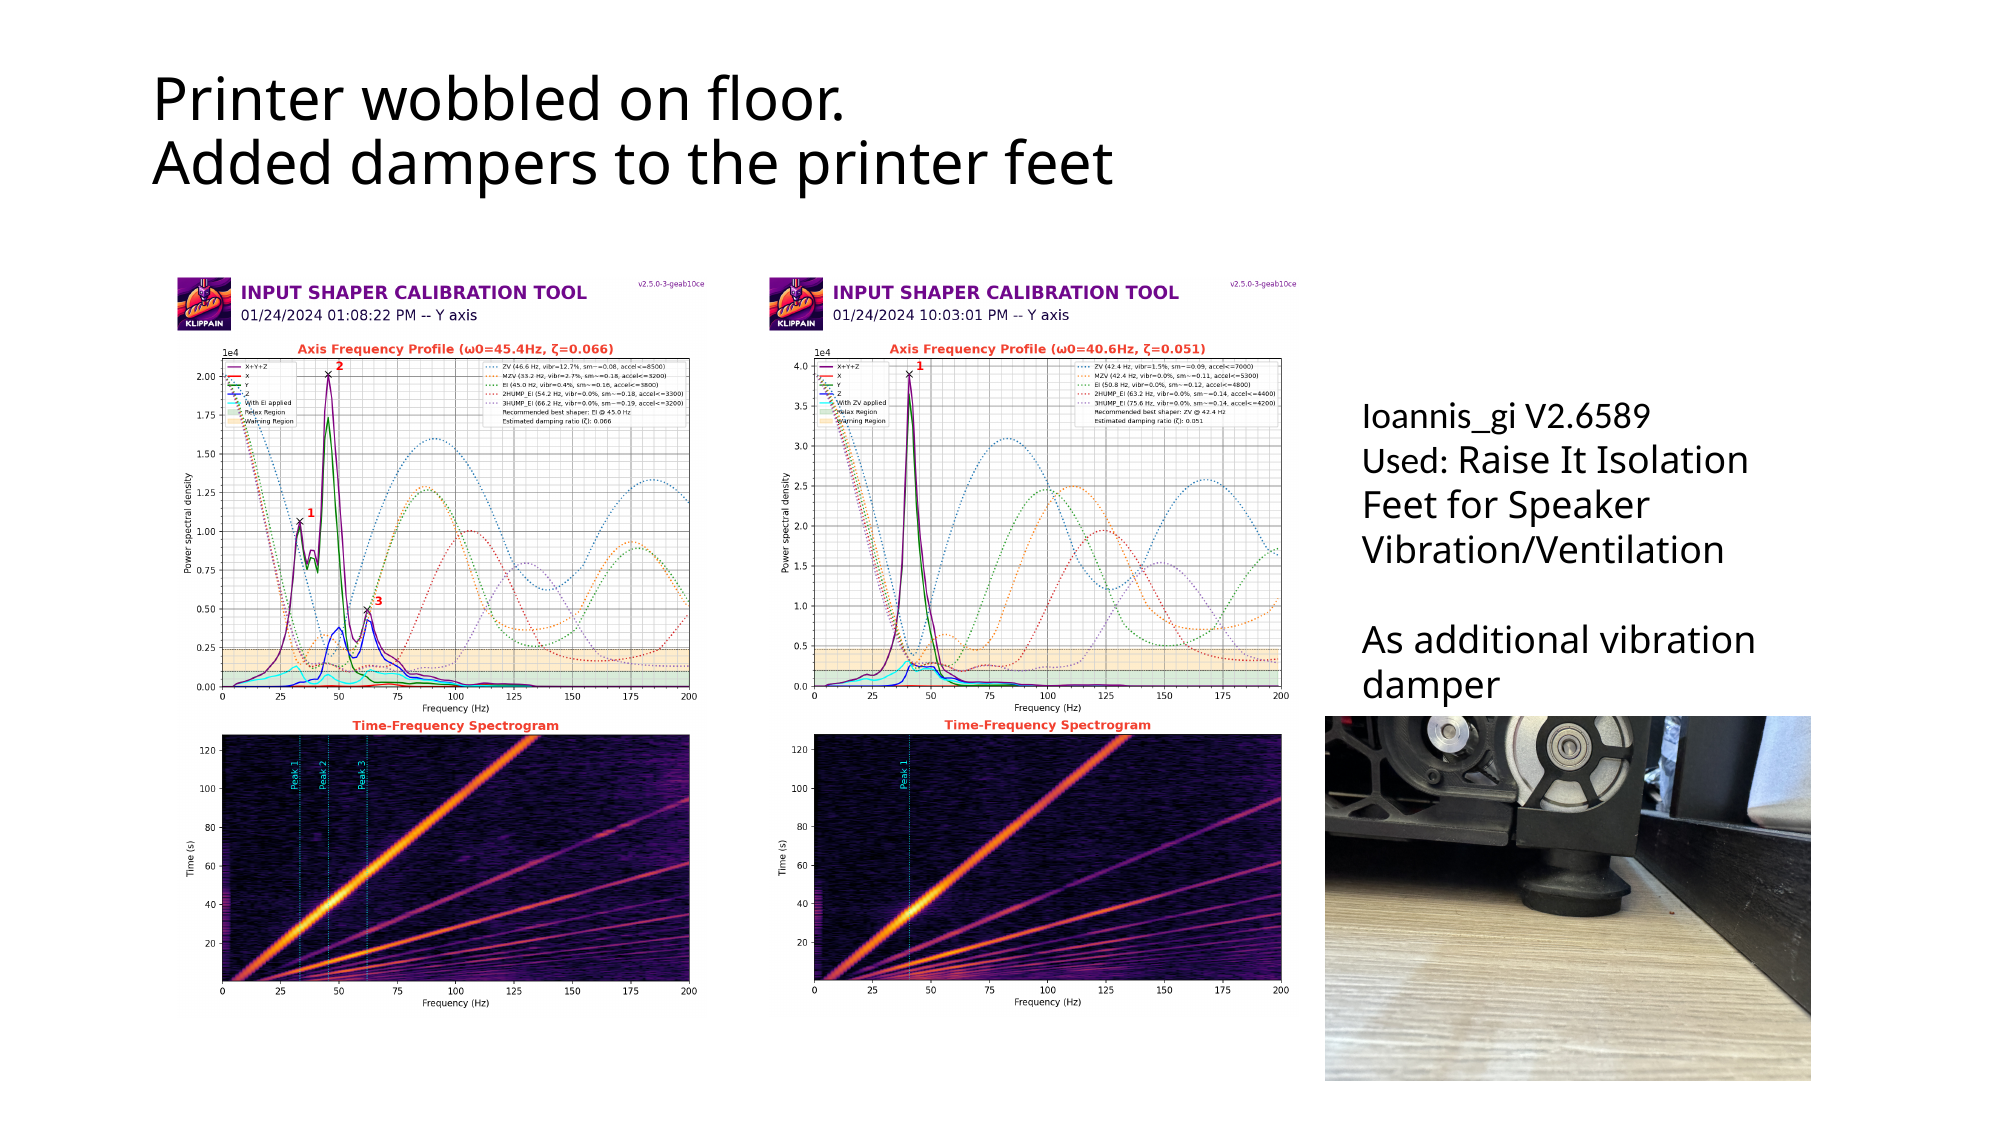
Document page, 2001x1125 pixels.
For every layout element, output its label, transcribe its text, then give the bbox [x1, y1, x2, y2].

text_box Ioannis_gi V2.6589 Used: Raise It Isolation Feet for Speaker Vibration/Ventilation As additional vibration damper [1347, 383, 1790, 713]
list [177, 277, 707, 1018]
title Printer wobbled on floor. Added dampers to the printer feet [137, 59, 1863, 278]
picture [1325, 716, 1811, 1081]
picture [769, 277, 1299, 1017]
